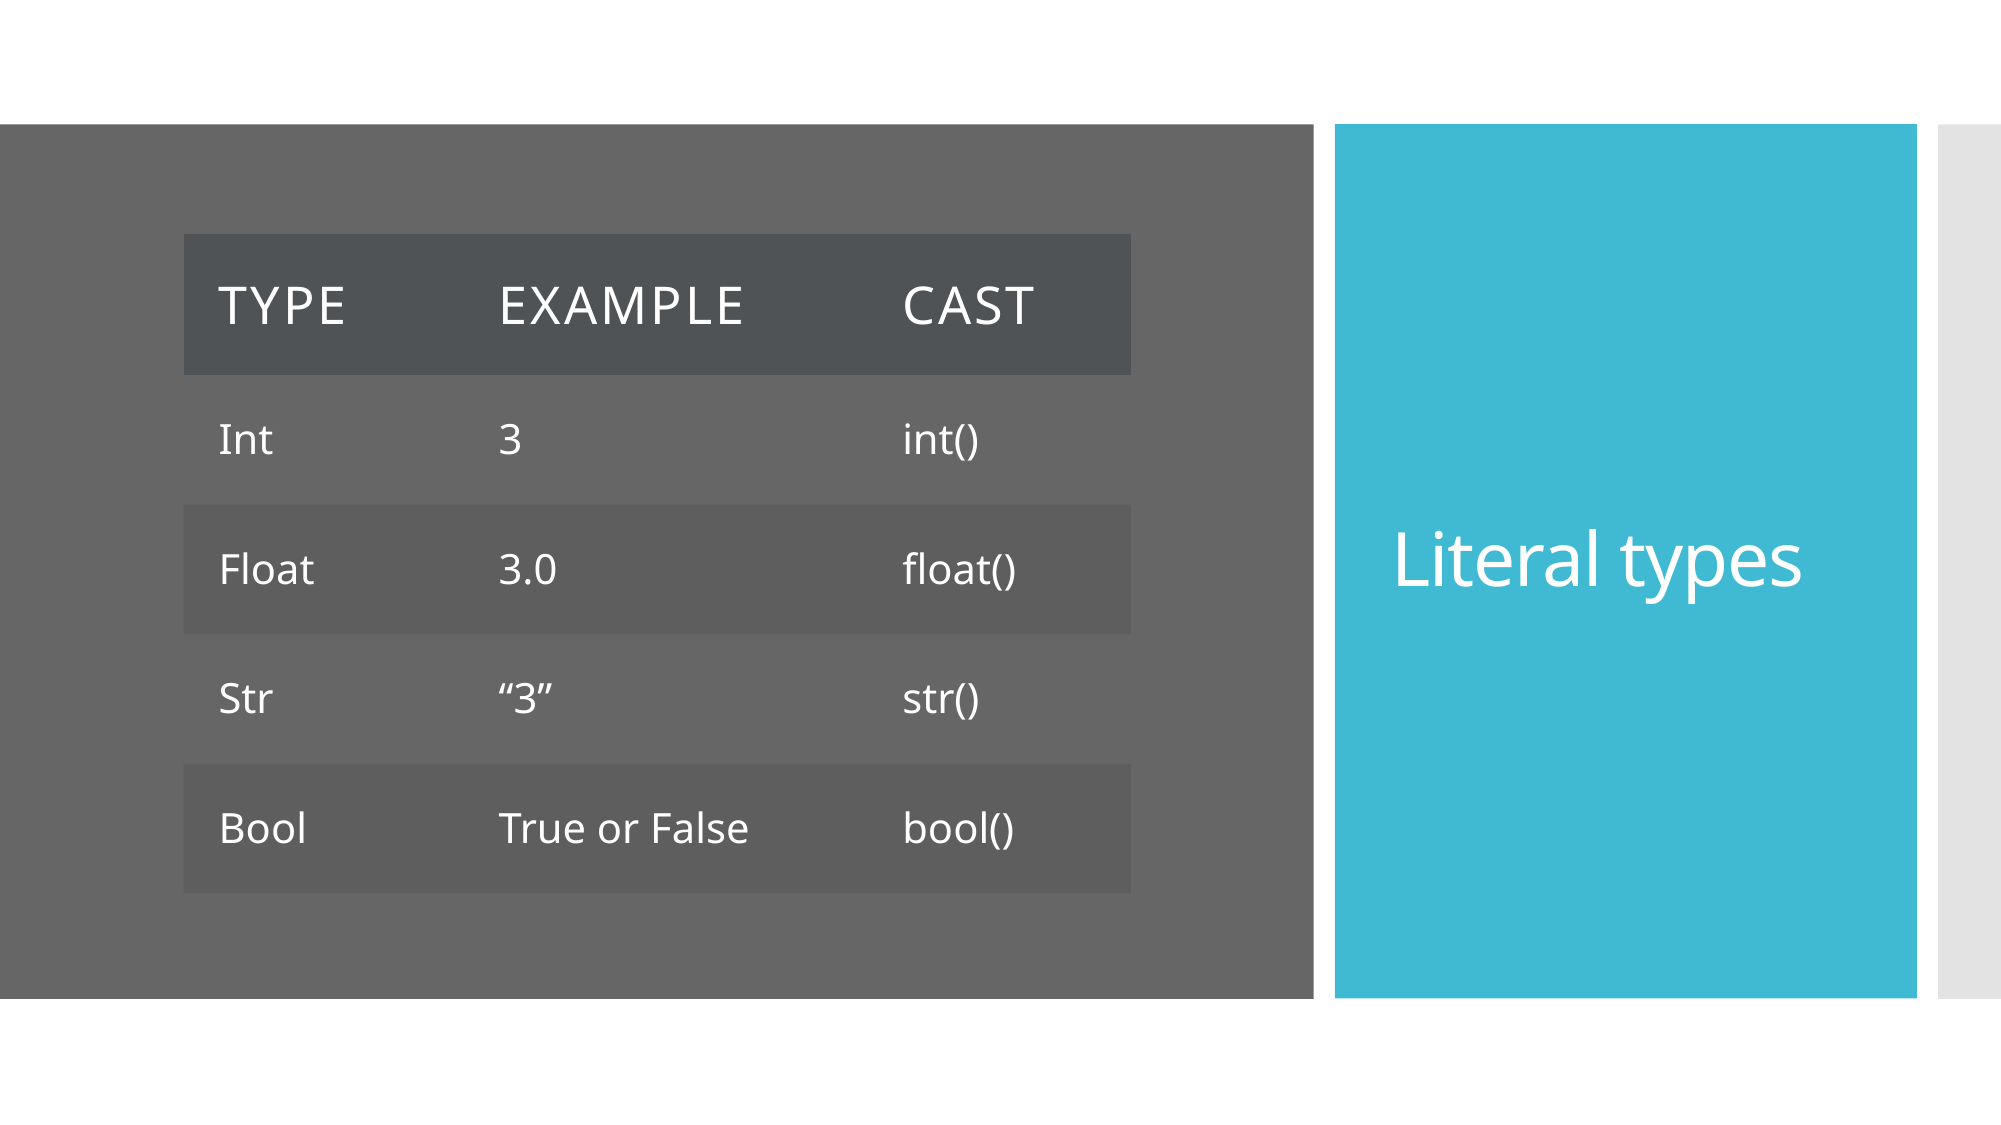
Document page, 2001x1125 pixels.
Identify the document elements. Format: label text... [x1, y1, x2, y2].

table_header Cast [867, 234, 1131, 375]
table_cell Float [184, 505, 464, 634]
table_cell str() [867, 634, 1131, 764]
table_cell Int [184, 375, 464, 505]
table_cell Bool [184, 764, 464, 893]
table_header Type [184, 234, 464, 375]
table_cell “3” [464, 634, 867, 764]
table_cell 3 [464, 375, 867, 505]
table_cell 3.0 [464, 505, 867, 634]
table_cell float() [867, 505, 1131, 634]
text_box [0, 0, 2000, 1125]
text_box [1937, 124, 2000, 1000]
table_cell bool() [867, 764, 1131, 893]
table_cell True or False [464, 764, 867, 893]
text_box [0, 124, 1315, 1000]
title Literal types [1376, 184, 1860, 940]
table_header Example [464, 234, 867, 375]
table_cell int() [867, 375, 1131, 505]
text_box [1334, 123, 1918, 999]
table_cell Str [184, 634, 464, 764]
